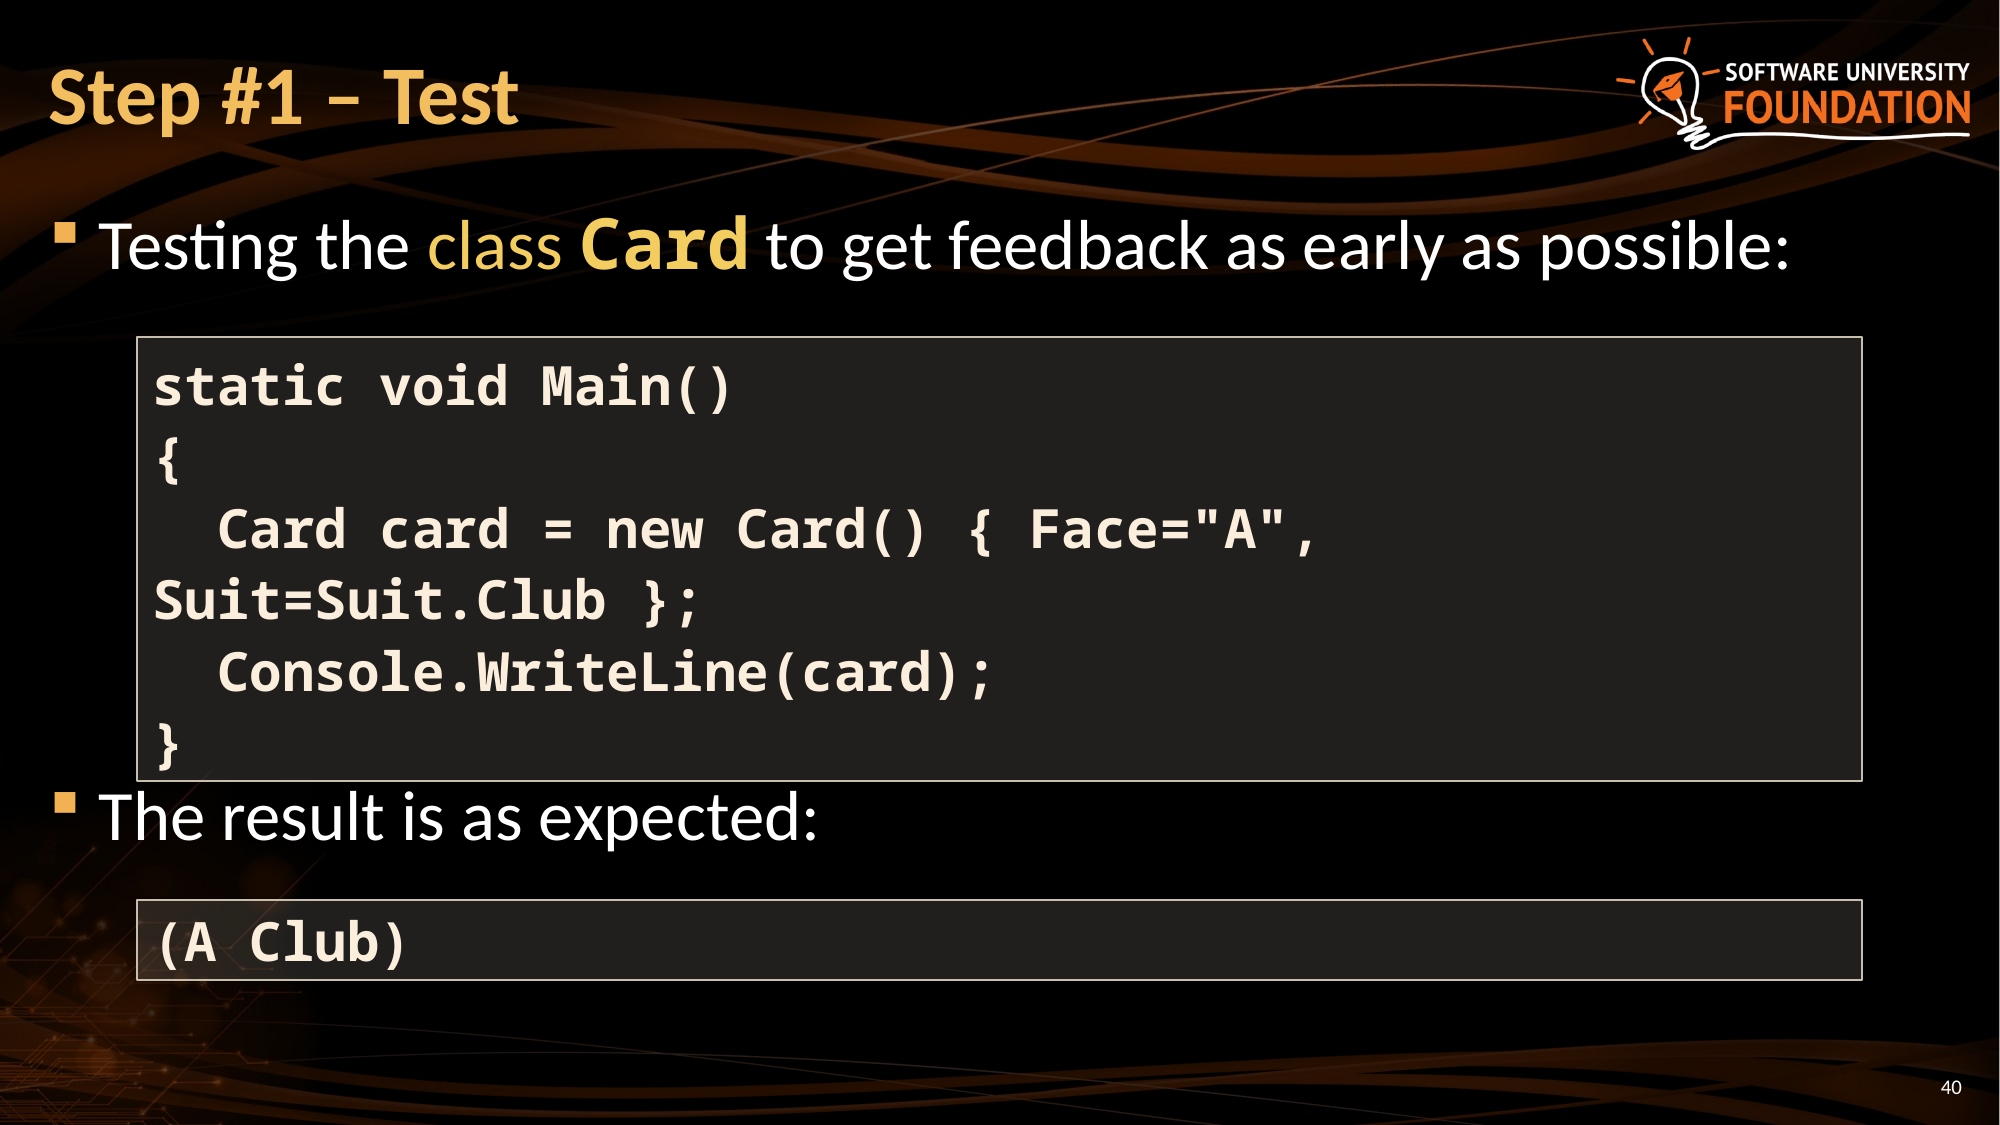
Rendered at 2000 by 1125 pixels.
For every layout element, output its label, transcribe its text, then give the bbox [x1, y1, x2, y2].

list Testing the class Card to get feedback as early as possible: The result is as expected: [31, 188, 1968, 1103]
text_box (A Club) [137, 899, 1862, 980]
text_box static void Main() { Card card = new Card() { Face="A", Suit=Suit.Club }; Console.WriteLine(card); } [137, 337, 1862, 781]
title Step #1 – Test [30, 6, 1602, 189]
picture [0, 0, 2000, 1125]
